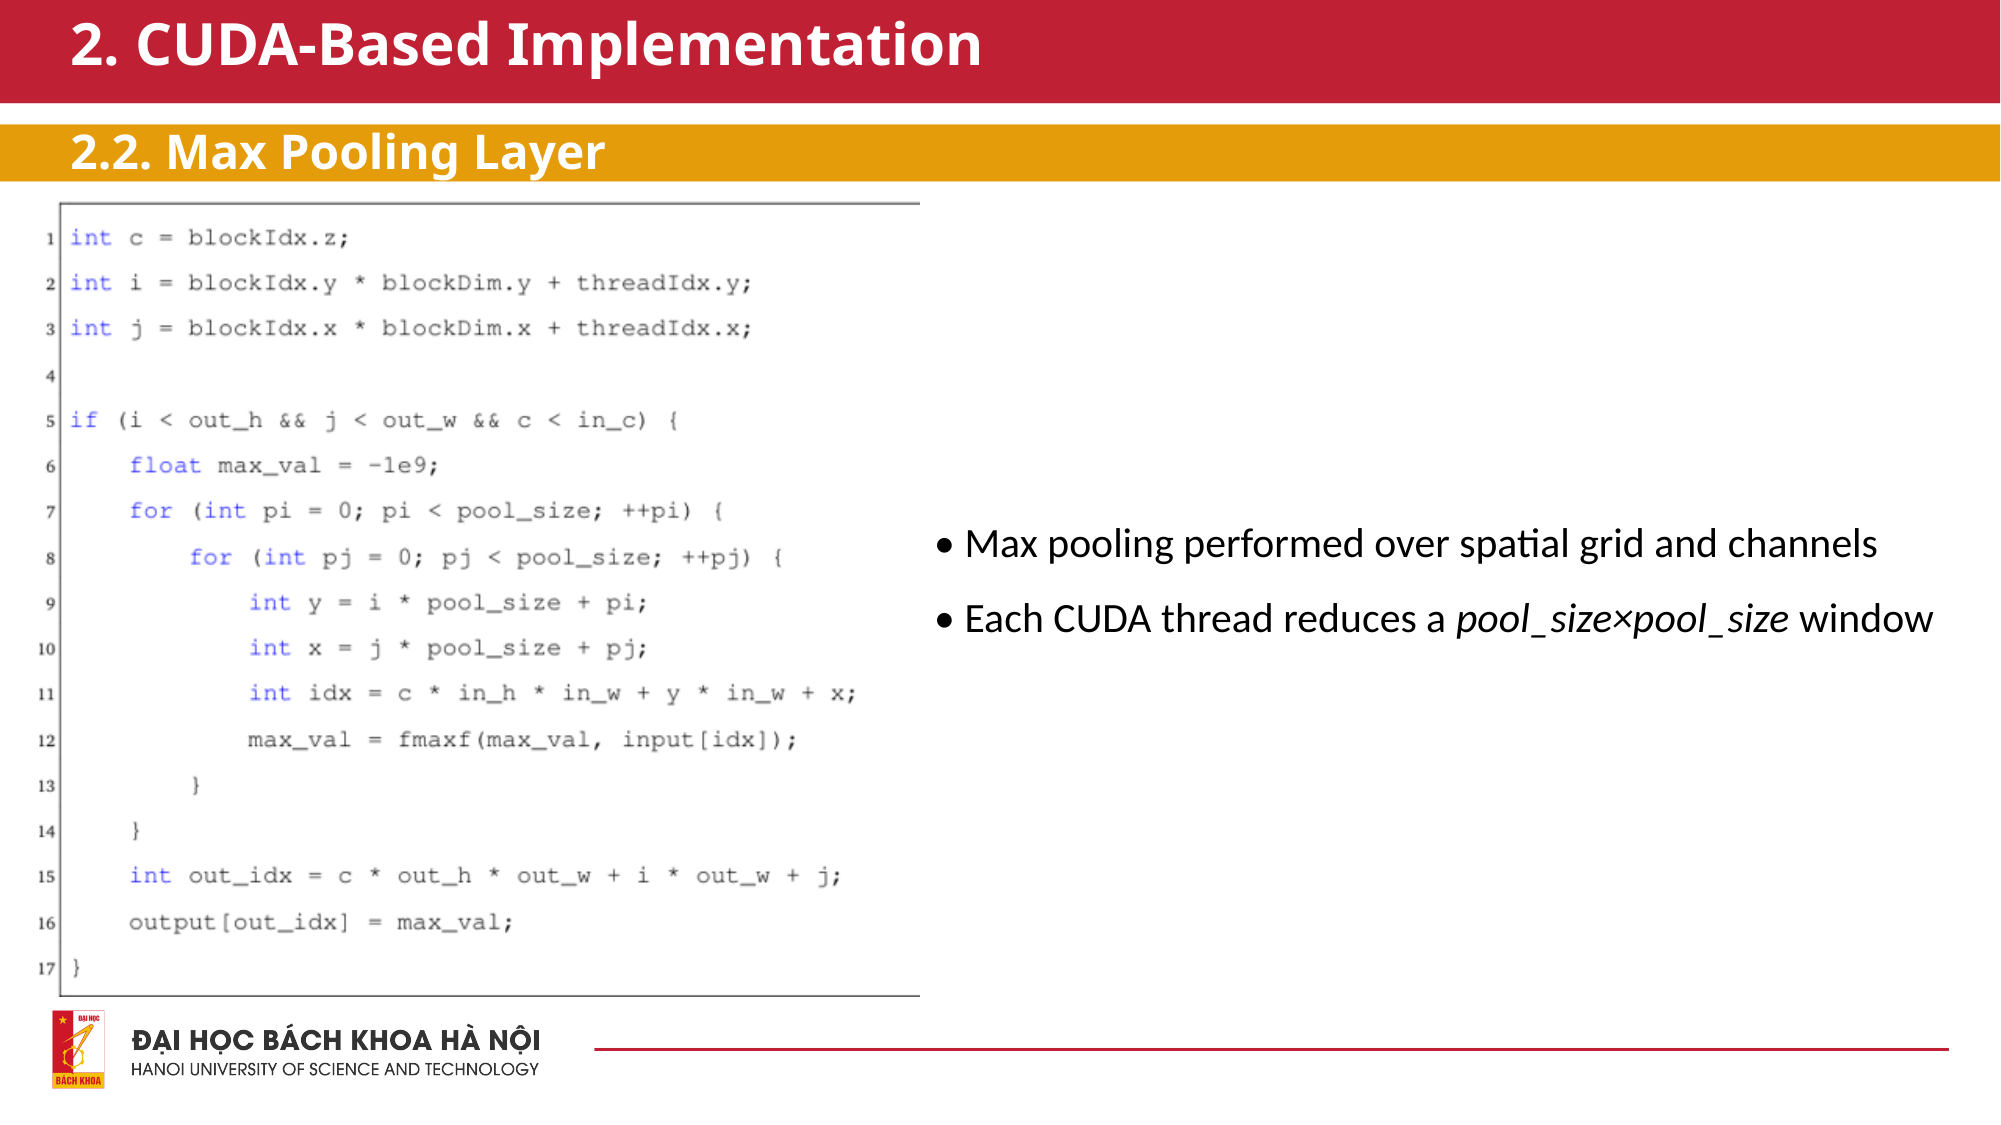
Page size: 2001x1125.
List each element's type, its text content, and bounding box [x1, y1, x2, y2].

title 2. CUDA-Based Implementation [55, 7, 1945, 120]
picture [0, 0, 2001, 1125]
text_box 2.2. Max Pooling Layer [55, 120, 1945, 192]
text_box • Max pooling performed over spatial grid and channels • Each CUDA thread reduces a pool_size×pool_size window [920, 483, 1957, 648]
